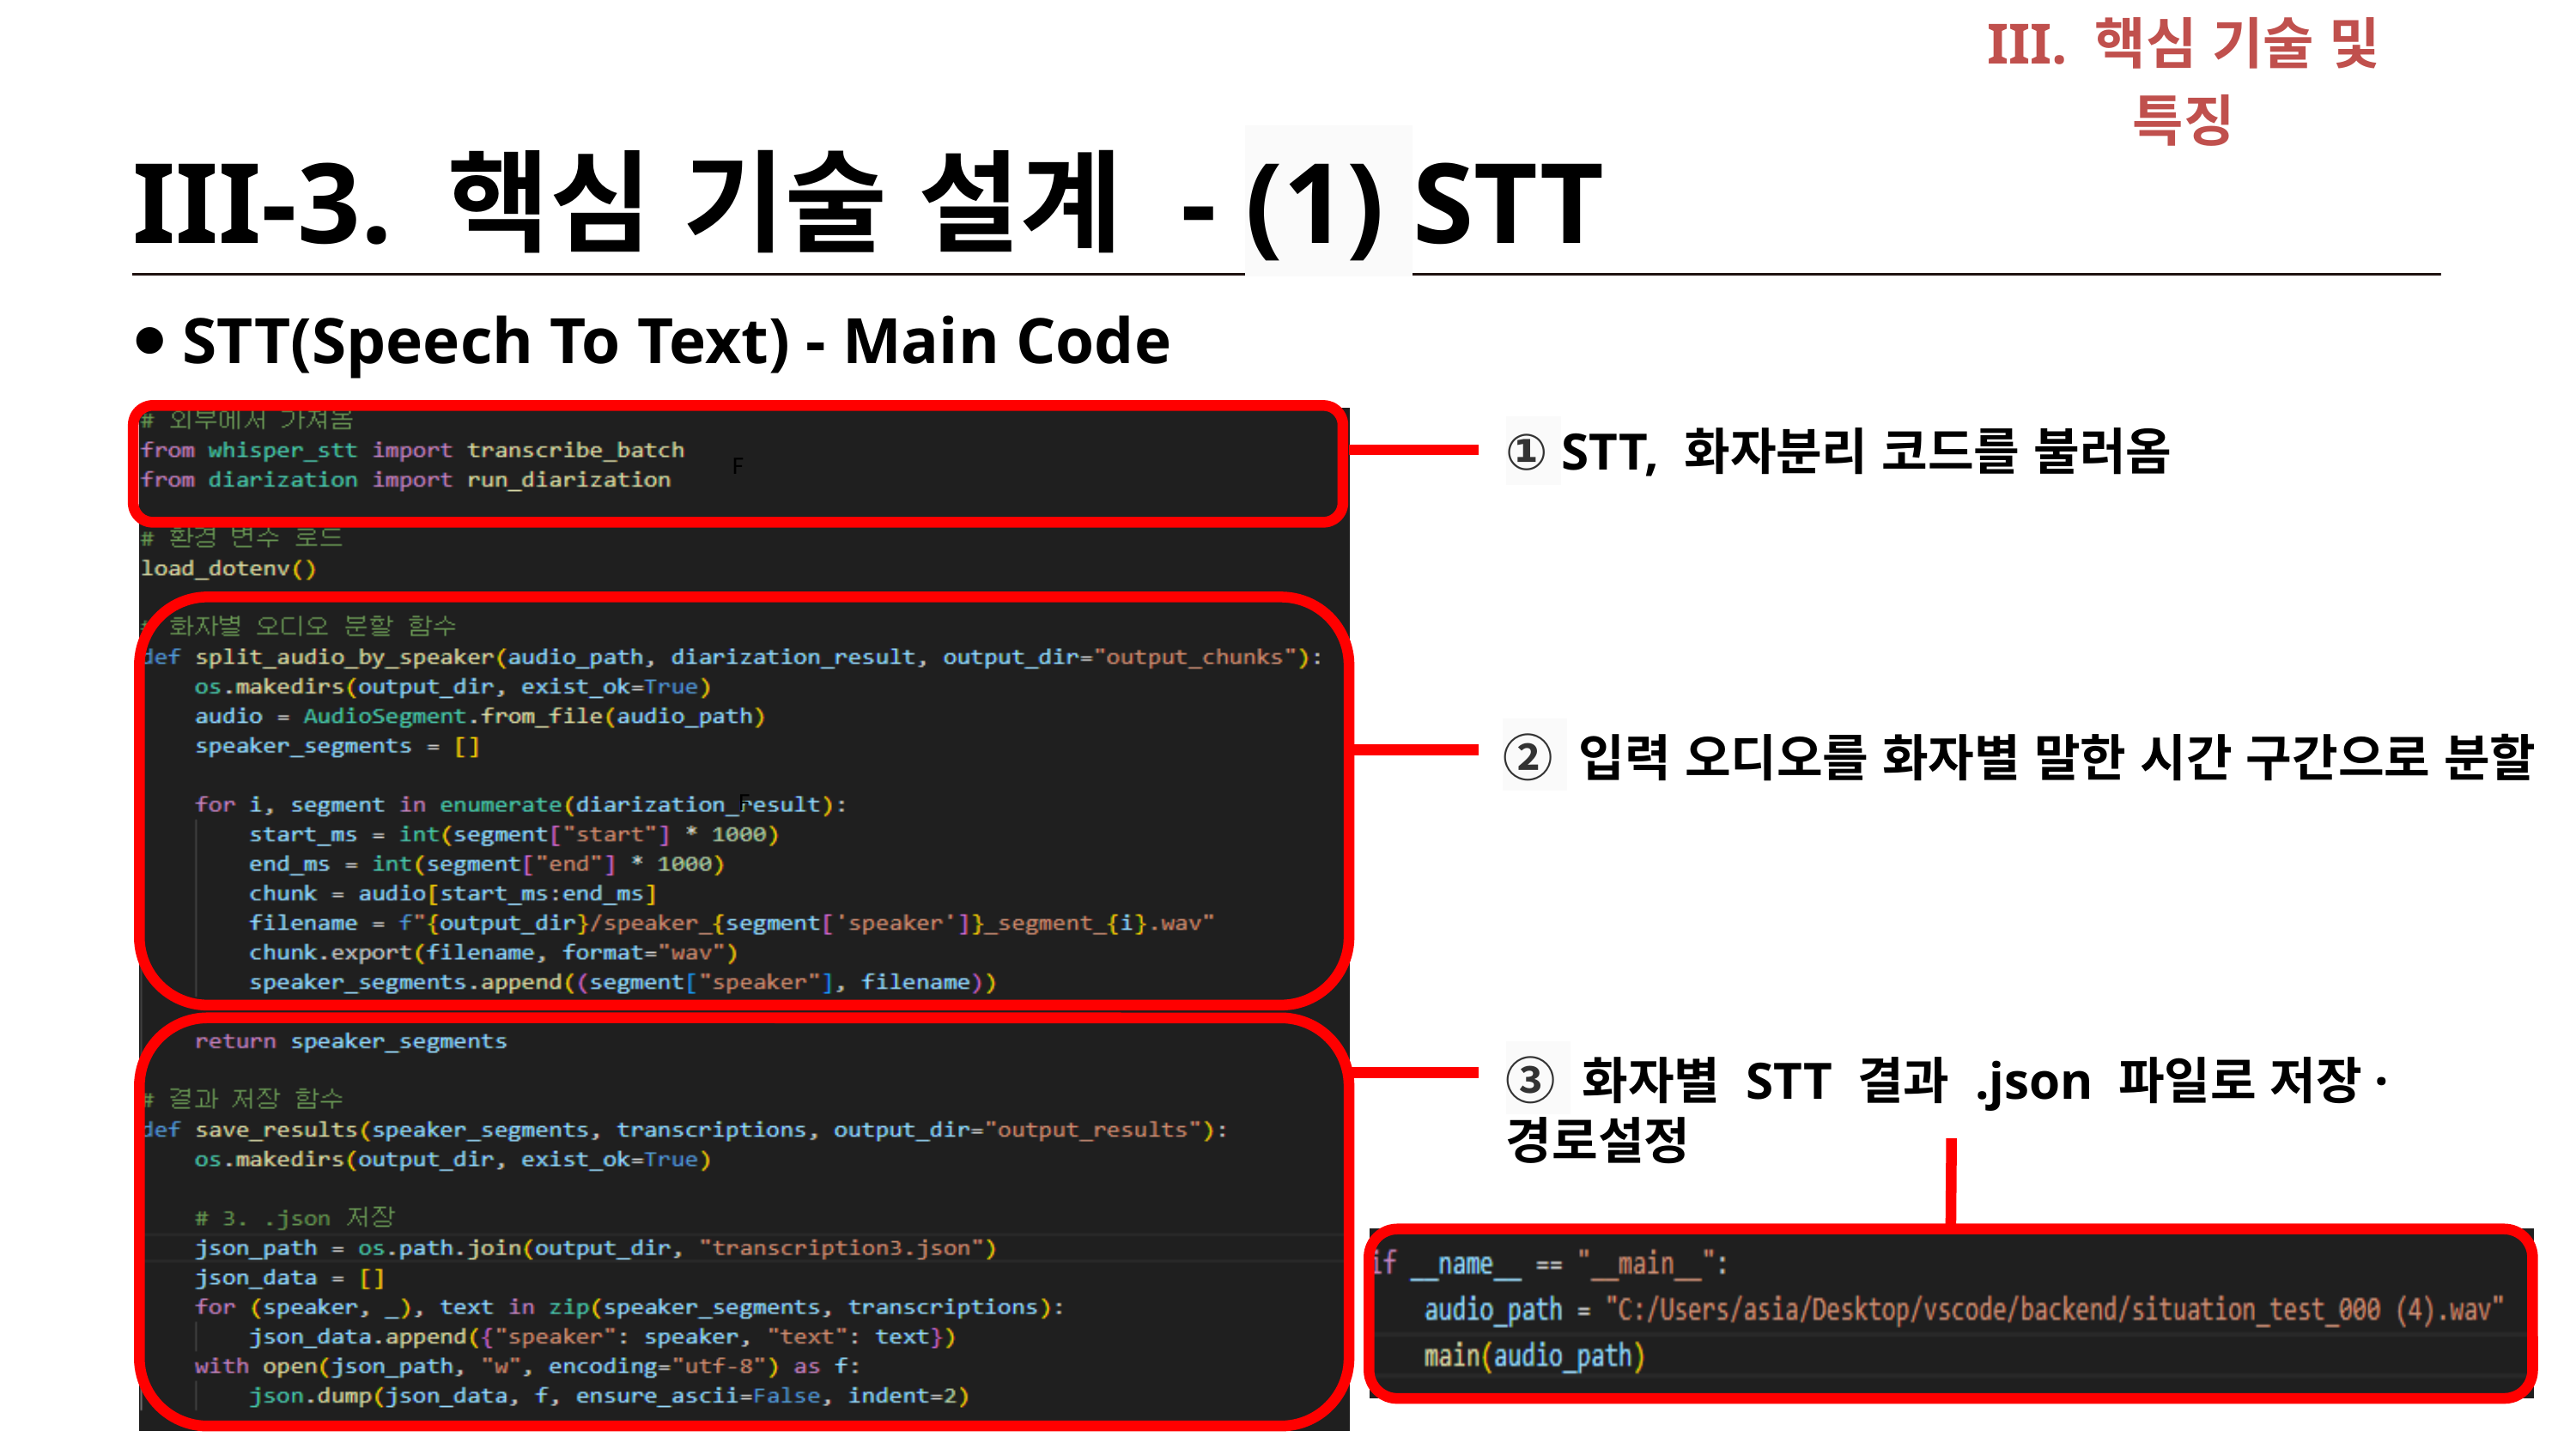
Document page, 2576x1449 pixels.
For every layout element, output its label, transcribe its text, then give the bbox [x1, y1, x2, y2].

text_box III. 핵심 기술 및 특징 [1931, 35, 2437, 115]
picture [131, 271, 2442, 276]
picture [139, 408, 1350, 1431]
text_box ① STT, 화자분리 코드를 불러옴 [1492, 392, 2506, 507]
text_box ⦁ STT(Speech To Text) - Main Code [133, 285, 1378, 343]
text_box III-3. 핵심 기술 설계 - (1) STT [132, 111, 1955, 267]
text_box ② 입력 오디오를 화자별 말한 시간 구간으로 분할 [1490, 705, 2566, 808]
picture [1369, 1228, 2534, 1399]
text_box ③ 화자별 STT 결과 .json 파일로 저장·경로설정 [1492, 1036, 2554, 1139]
